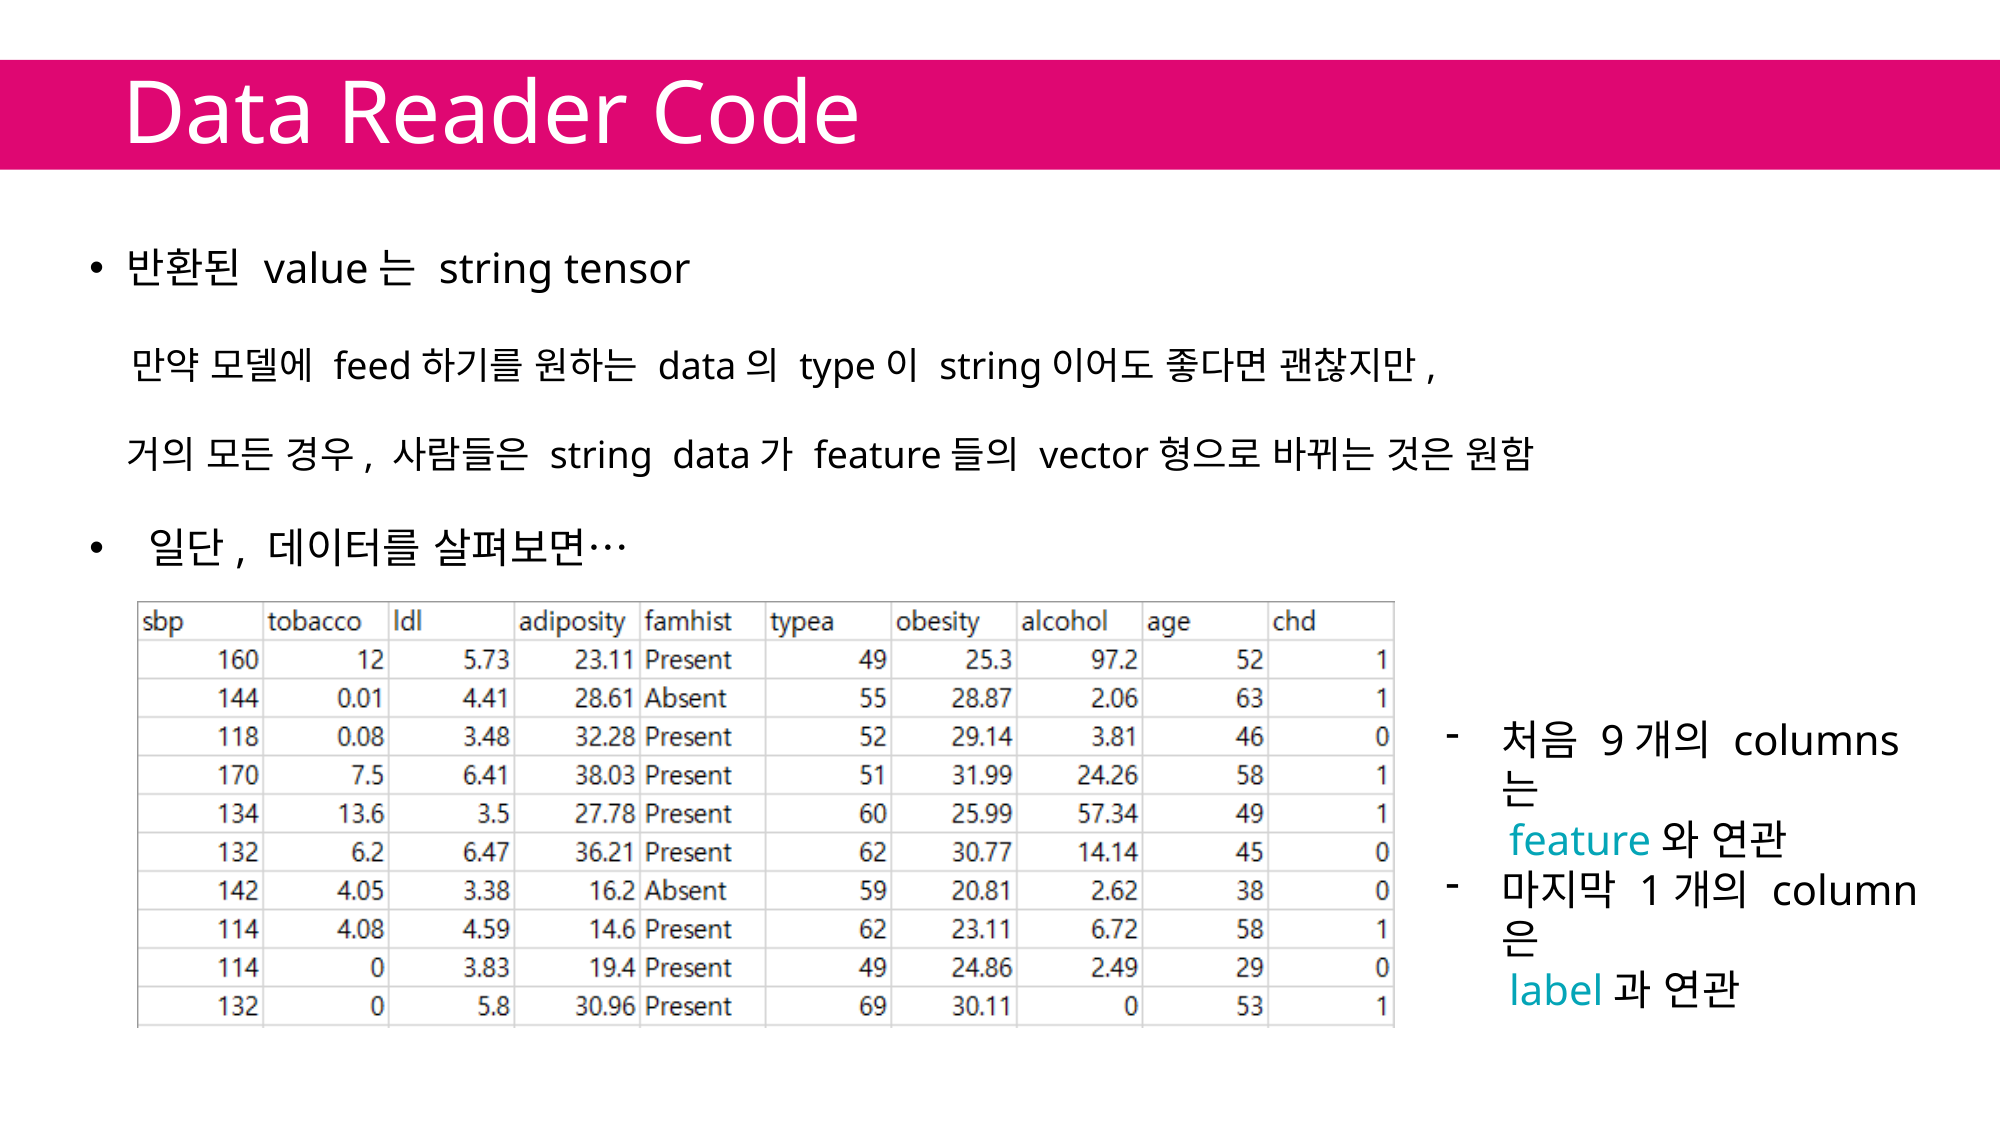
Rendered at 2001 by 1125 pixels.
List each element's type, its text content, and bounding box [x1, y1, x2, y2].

list 반환된 value는 string tensor 만약 모델에 feed하기를 원하는 data의 type이 string이어도 좋다면 괜찮지만, 거의 모든 경우, 사람들은 string data가 feature들의 vector형으로 바뀌는 것은 원함 일단, 데이터를 살펴보면… [74, 209, 1926, 1062]
picture [137, 601, 1395, 1028]
text_box 처음 9개의 columns는 feature와 연관 마지막 1개의 column은 label과 연관 [1430, 705, 1962, 1021]
title Data Reader Code [0, 59, 2000, 170]
